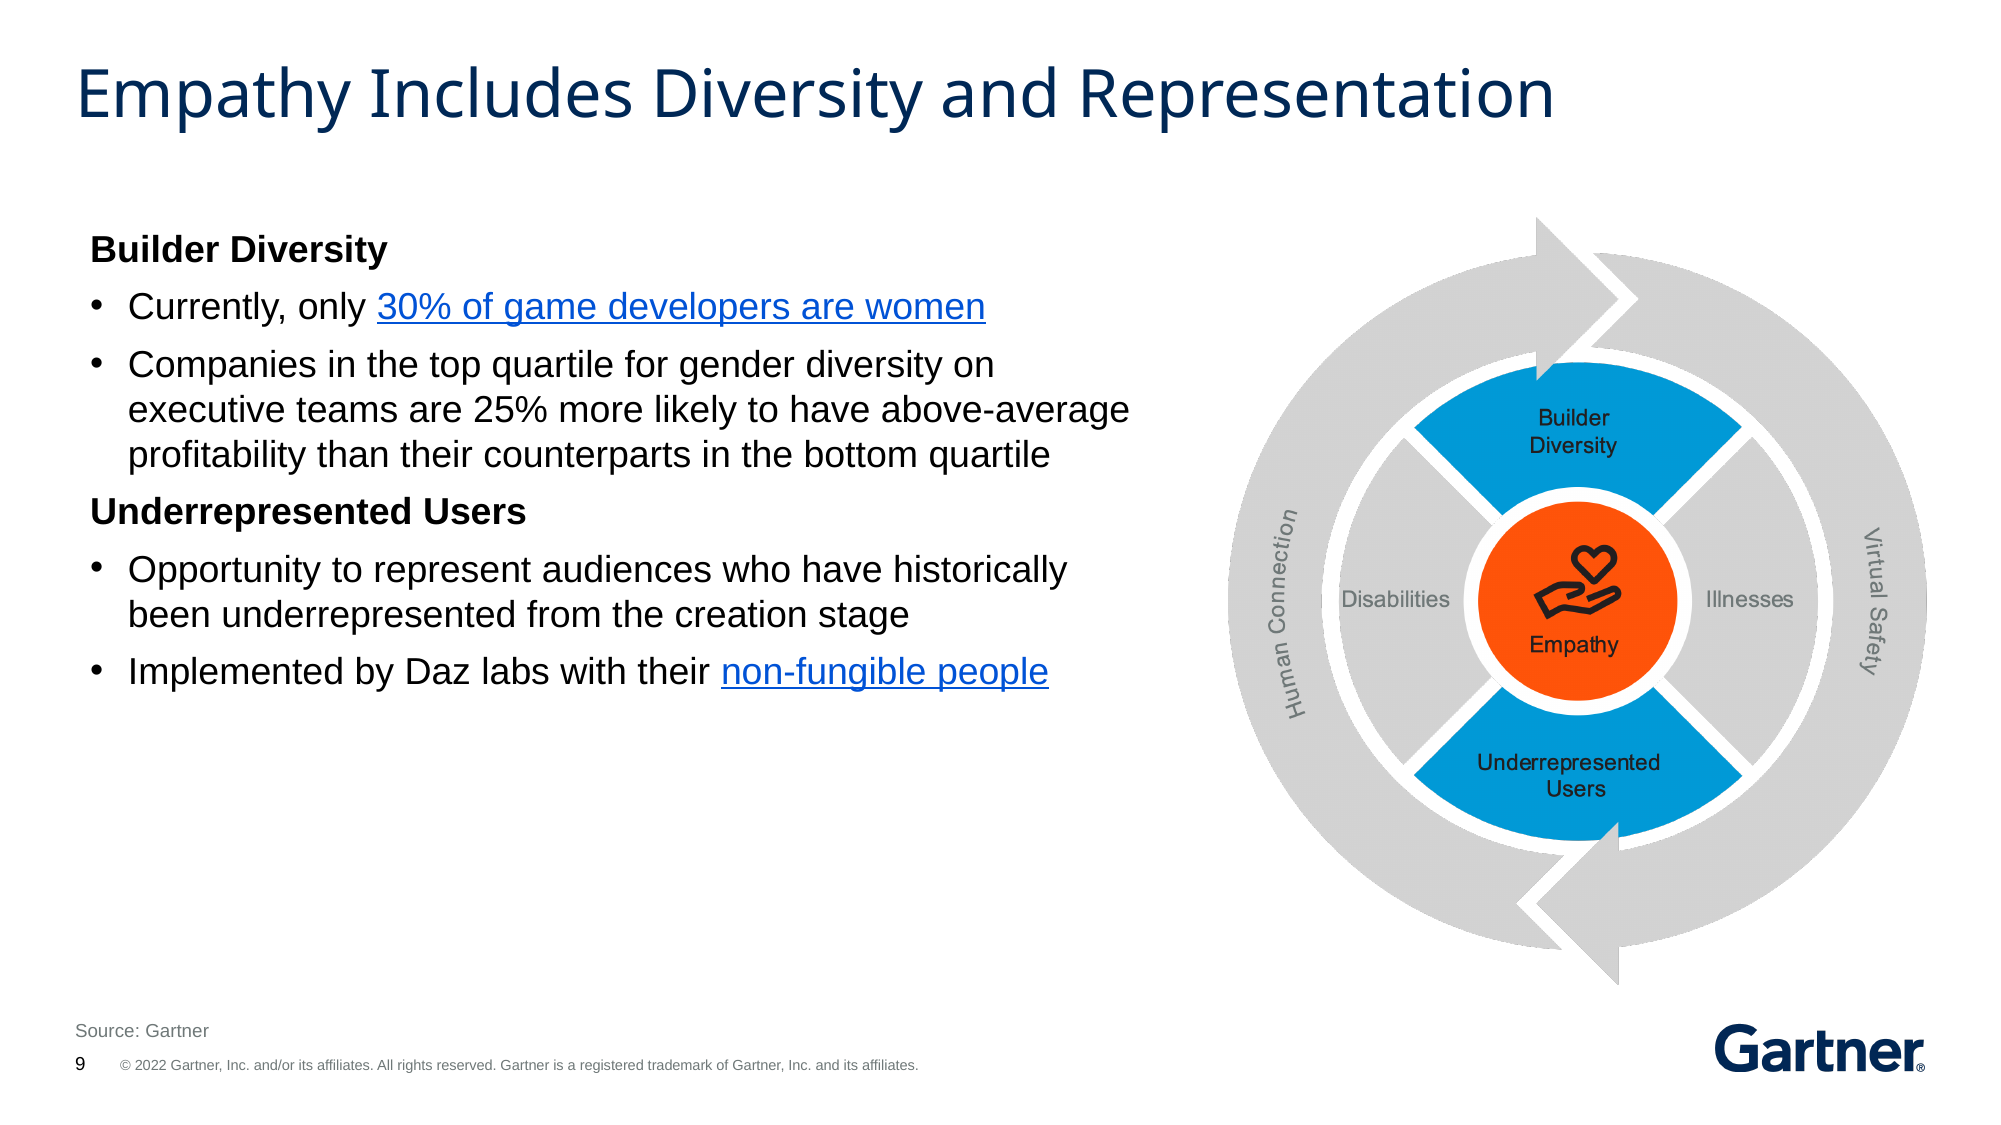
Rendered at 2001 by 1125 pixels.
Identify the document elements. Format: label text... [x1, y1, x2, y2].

text_box Source: Gartner [75, 1014, 1615, 1044]
picture [1228, 217, 1927, 985]
title Empathy Includes Diversity and Representation [75, 60, 1925, 133]
text_box Builder Diversity Currently, only 30% of game developers are women Companies in the top quartile for gender diversity on executive teams are 25% more likely to have above-average profitability than their counterparts in the bottom quartile Underrepresented Users Opportunity to represent audiences who have historically been underrepresented from the creation stage Implemented by Daz labs with their non-fungible people [75, 217, 1155, 700]
picture [1714, 1023, 1925, 1072]
